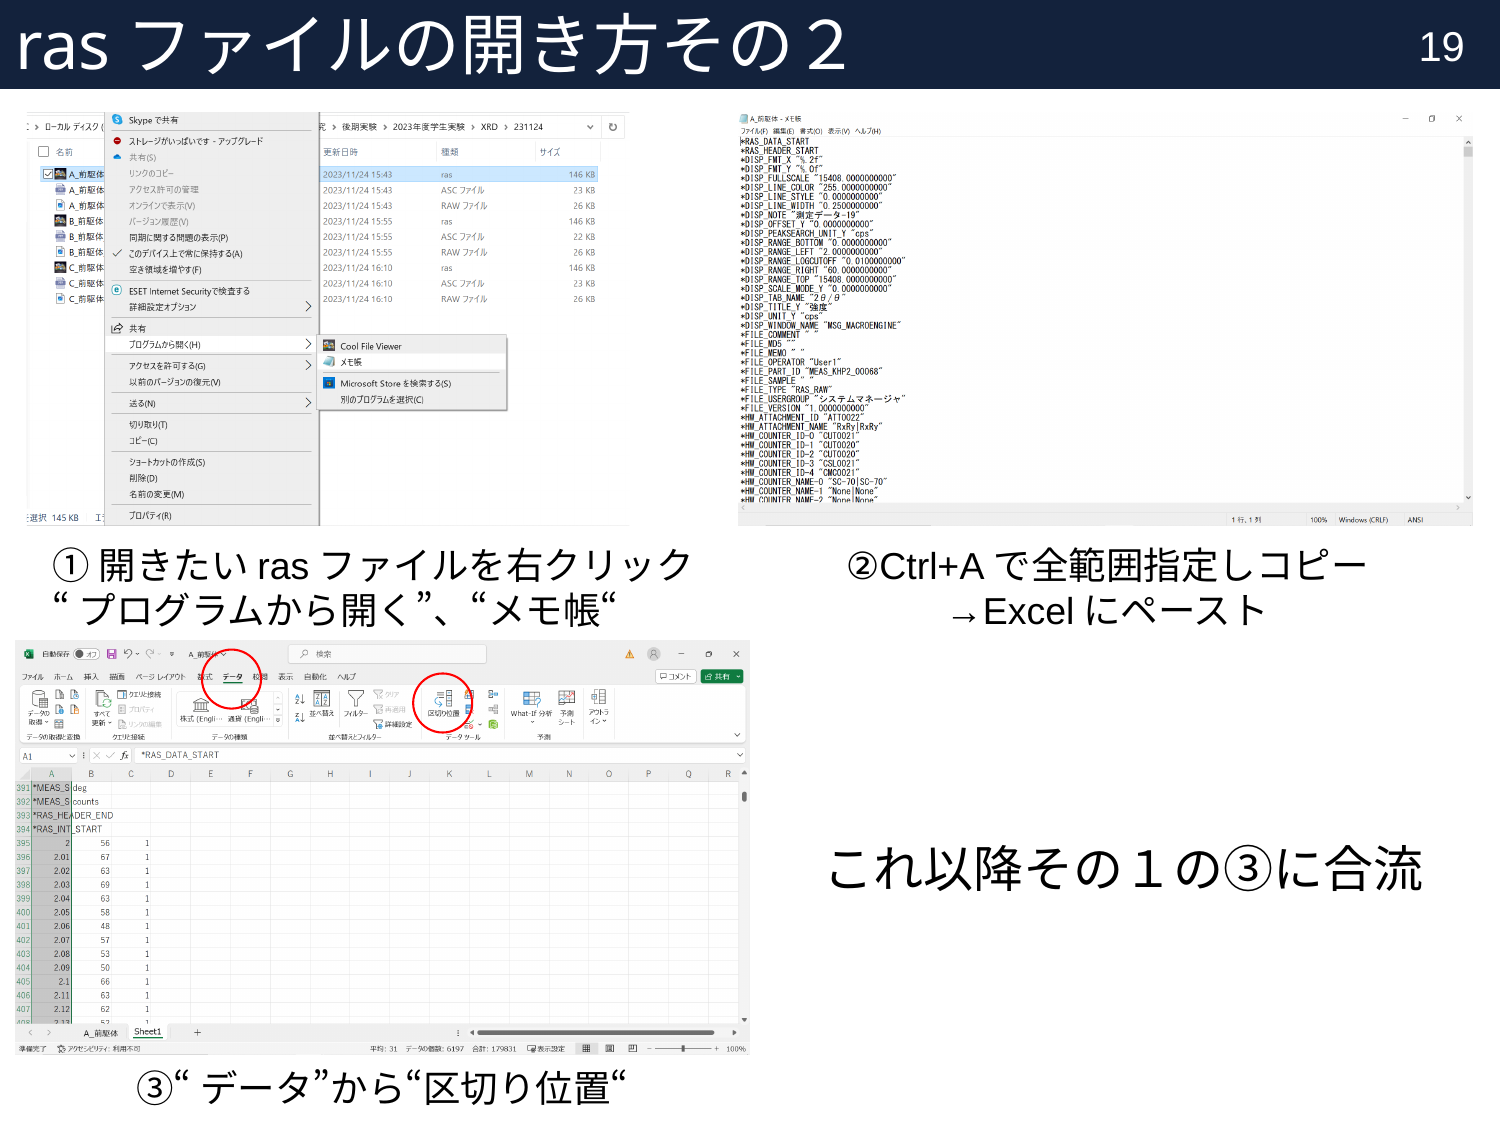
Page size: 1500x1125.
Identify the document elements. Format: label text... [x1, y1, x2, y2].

text_box ③“データ”から“区切り位置“ [121, 1057, 644, 1117]
slide_number 19 [1383, 1, 1500, 88]
picture [26, 112, 630, 526]
text_box これ以降その１の③に合流 [808, 830, 1439, 906]
text_box ①開きたいrasファイルを右クリック “プログラムから開く”、“メモ帳“ [37, 534, 709, 640]
text_box ②Ctrl+Aで全範囲指定しコピー →Excelにペースト [830, 534, 1384, 640]
picture [15, 640, 750, 1055]
title rasファイルの開き方その２ [0, 0, 1500, 100]
picture [737, 112, 1473, 526]
